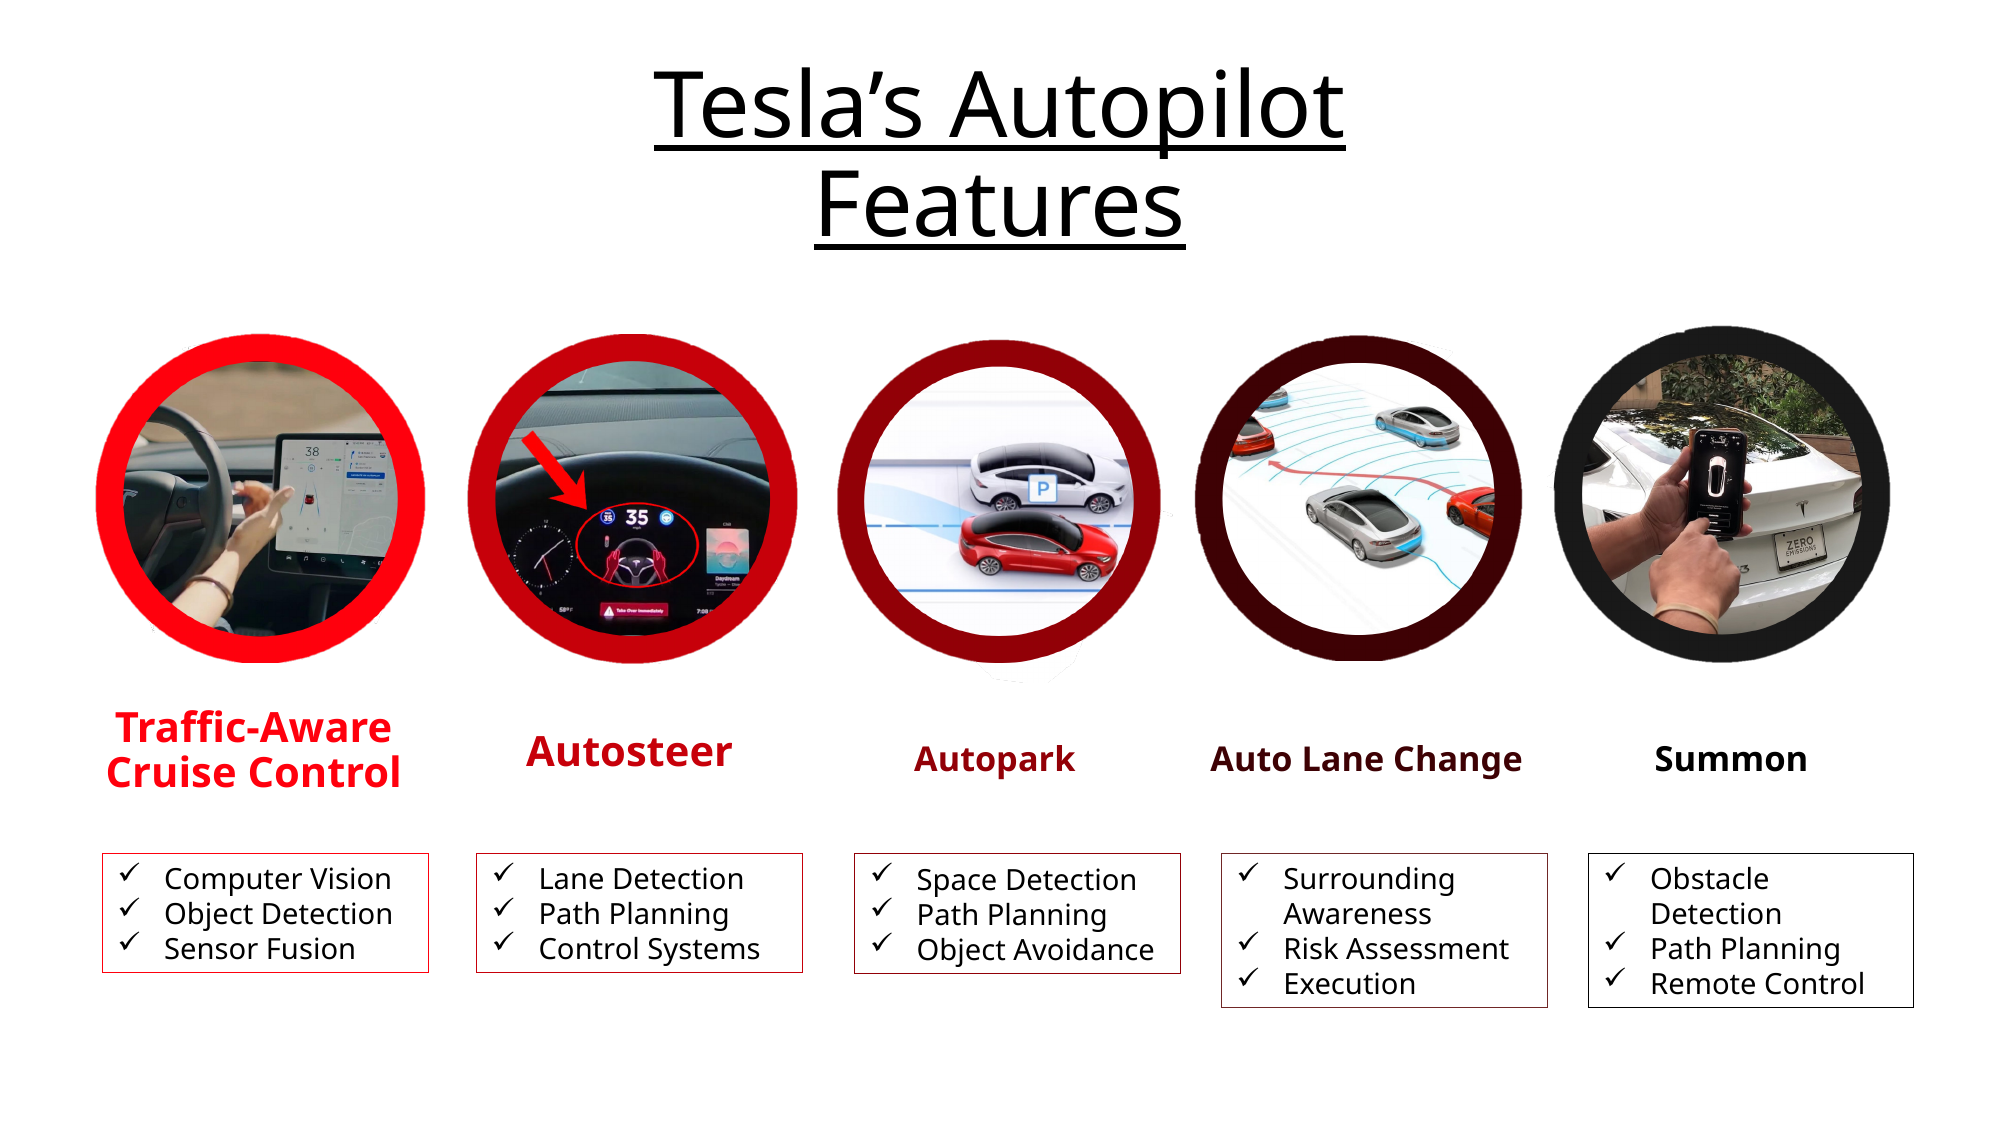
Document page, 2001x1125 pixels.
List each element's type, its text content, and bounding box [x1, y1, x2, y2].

list Traffic-Aware Cruise Control [60, 699, 448, 812]
text_box Computer Vision Object Detection Sensor Fusion [102, 853, 429, 973]
picture [83, 318, 810, 684]
text_box Space Detection Path Planning Object Avoidance [854, 853, 1181, 974]
title Tesla’s Autopilot Features [490, 49, 1510, 267]
text_box Autosteer [505, 723, 754, 788]
text_box Summon [1537, 734, 1926, 787]
text_box Obstacle Detection Path Planning Remote Control [1588, 853, 1914, 1008]
text_box Surrounding Awareness Risk Assessment Execution [1221, 853, 1548, 1008]
text_box Lane Detection Path Planning Control Systems [476, 853, 803, 973]
text_box Autopark [889, 734, 1101, 787]
picture [813, 315, 1899, 684]
text_box Auto Lane Change [1173, 734, 1537, 787]
